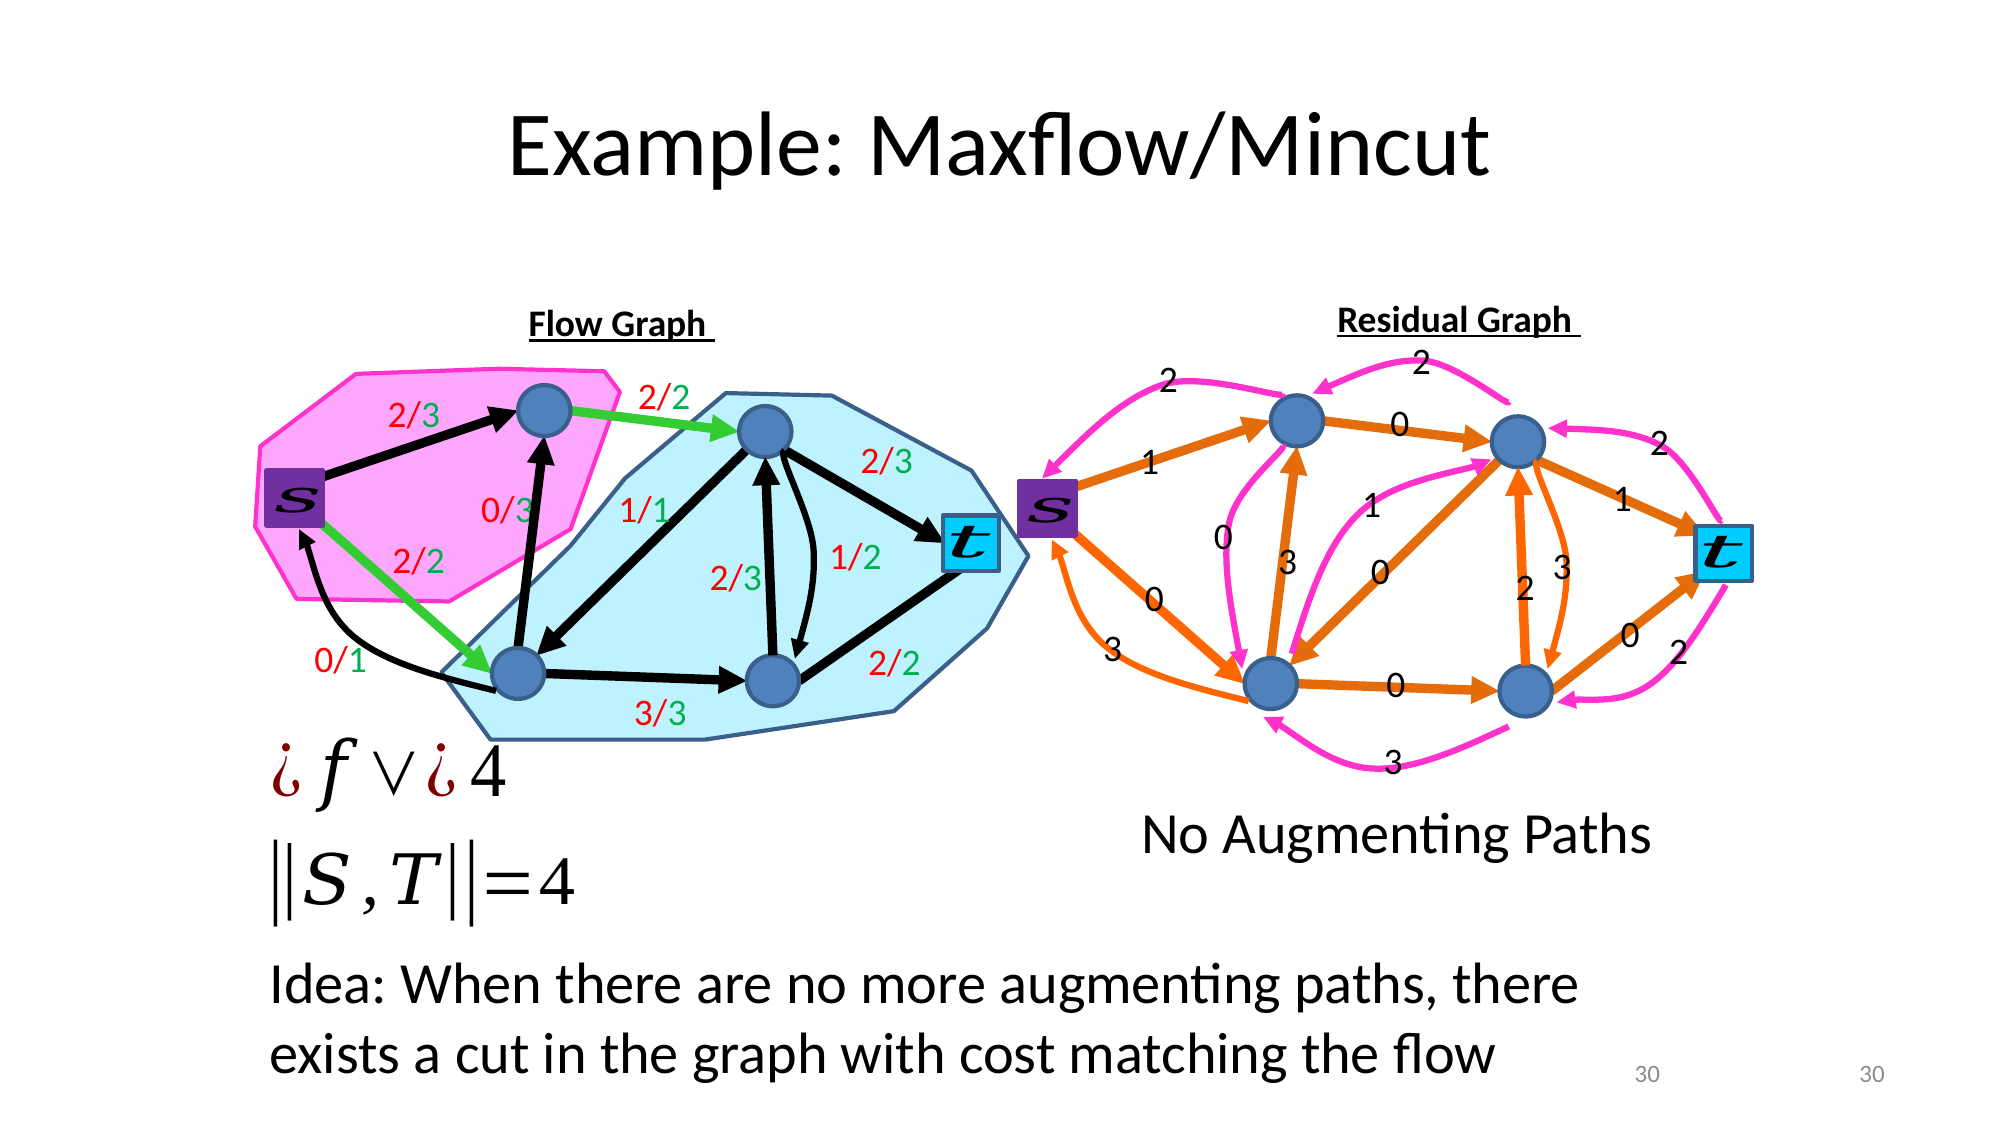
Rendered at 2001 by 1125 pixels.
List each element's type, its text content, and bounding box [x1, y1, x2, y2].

slide_number 30 [1675, 1042, 1900, 1103]
title Example: Maxflow/Mincut [99, 45, 1900, 233]
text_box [268, 364, 998, 742]
text_box Idea: When there are no more augmenting paths, there exists a cut in the graph with cost matching the flow [255, 937, 1648, 1093]
text_box [253, 441, 263, 545]
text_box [1021, 328, 1751, 806]
text_box 30 [1325, 1042, 1675, 1103]
text_box [1002, 512, 1016, 607]
text_box No Augmenting Paths [1126, 814, 1668, 873]
